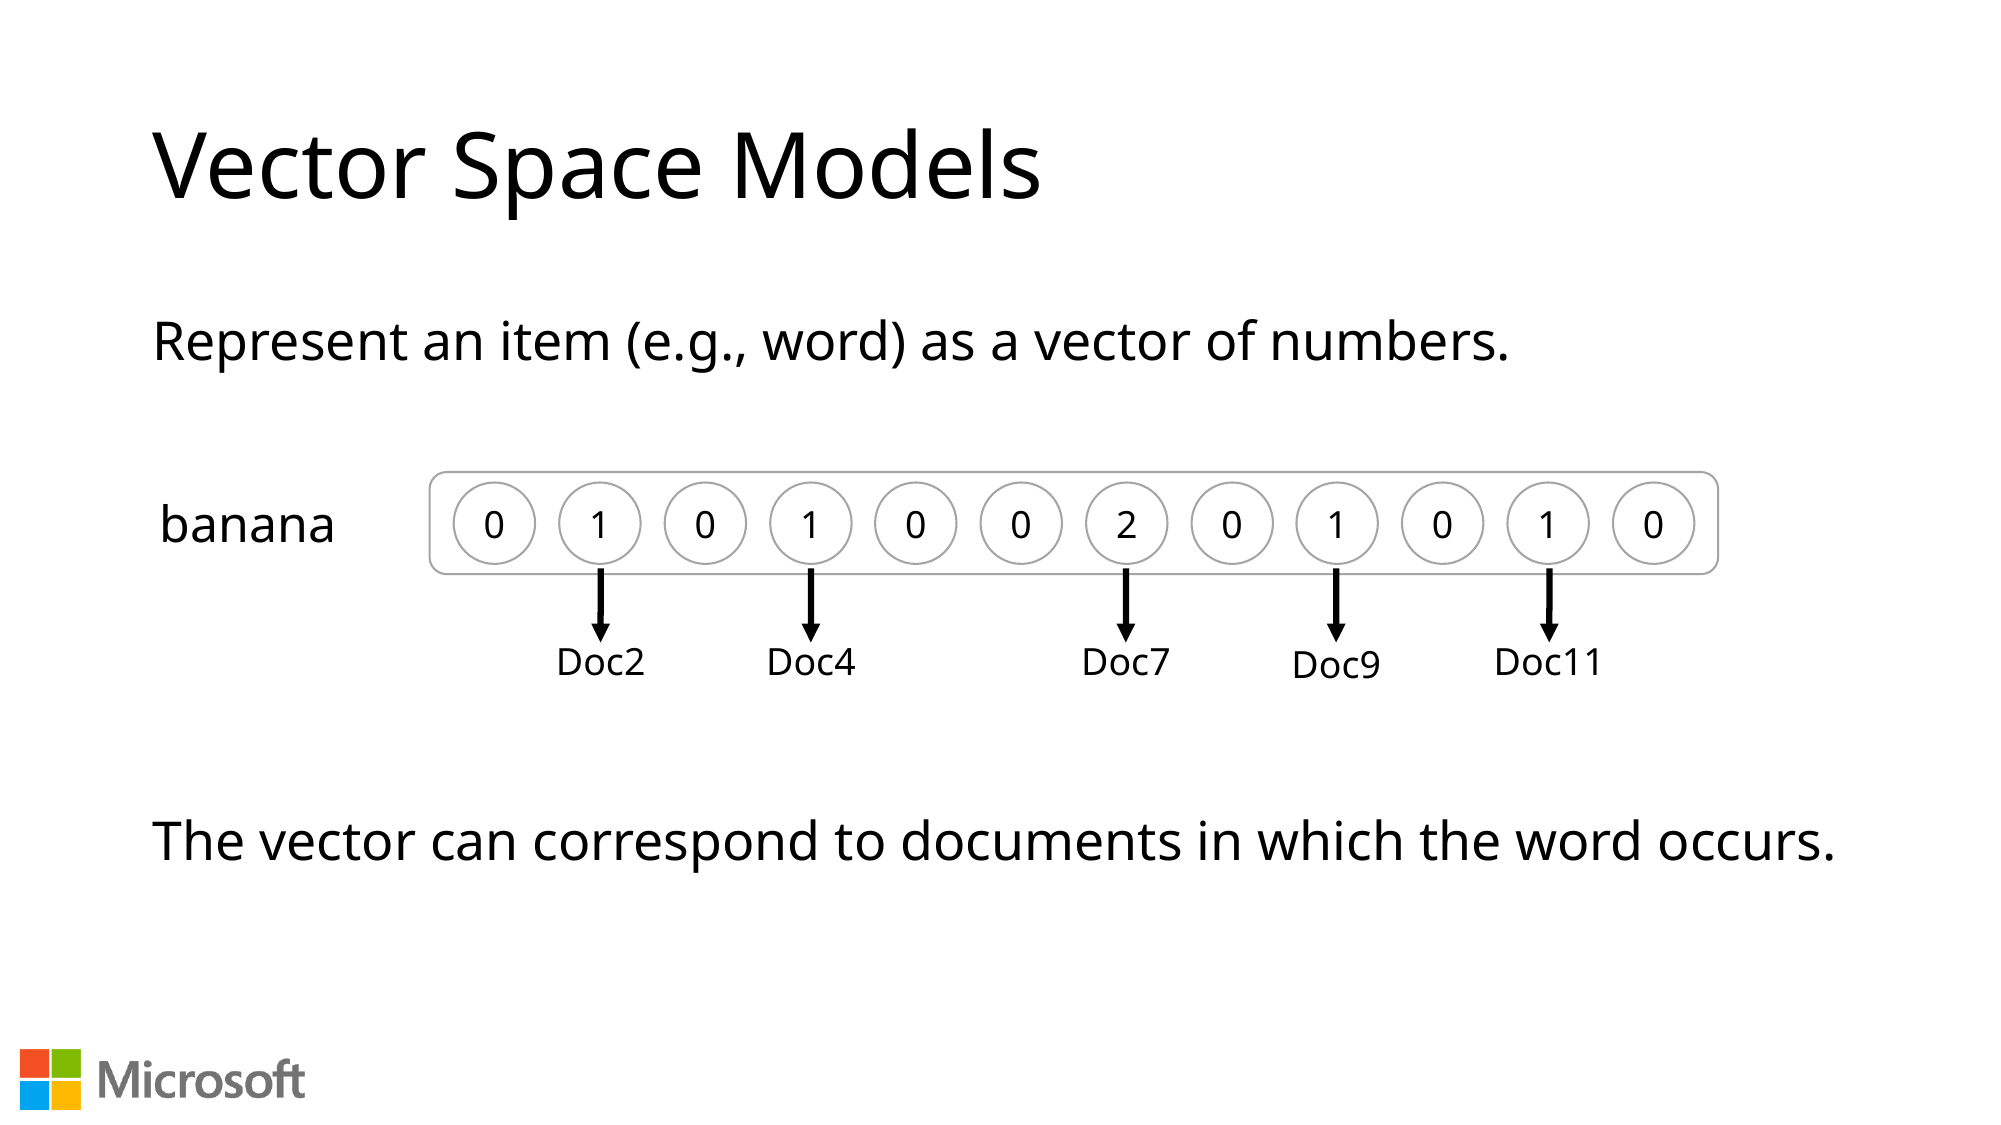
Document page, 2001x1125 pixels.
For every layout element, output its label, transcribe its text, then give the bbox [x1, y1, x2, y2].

text_box Doc9 [1276, 633, 1396, 694]
text_box 0 [452, 481, 537, 565]
text_box 0 [1190, 481, 1275, 565]
text_box 0 [663, 481, 748, 565]
text_box Doc11 [1479, 631, 1620, 691]
text_box banana [145, 485, 352, 560]
text_box 0 [979, 481, 1064, 565]
text_box Doc2 [541, 631, 661, 691]
text_box [428, 470, 1720, 576]
text_box Doc7 [1066, 631, 1186, 691]
text_box 1 [1295, 481, 1379, 565]
text_box 1 [1506, 481, 1590, 565]
text_box 2 [1085, 481, 1169, 565]
text_box 1 [558, 481, 642, 565]
text_box 0 [1611, 481, 1696, 565]
list Represent an item (e.g., word) as a vector of numbers. The vector can correspond to documents in which the word occurs. [137, 299, 1863, 1014]
text_box 0 [1400, 481, 1485, 565]
picture [0, 1012, 344, 1125]
text_box 0 [874, 481, 958, 565]
text_box 1 [769, 481, 853, 565]
text_box Doc4 [751, 631, 871, 691]
title Vector Space Models [137, 59, 1863, 278]
